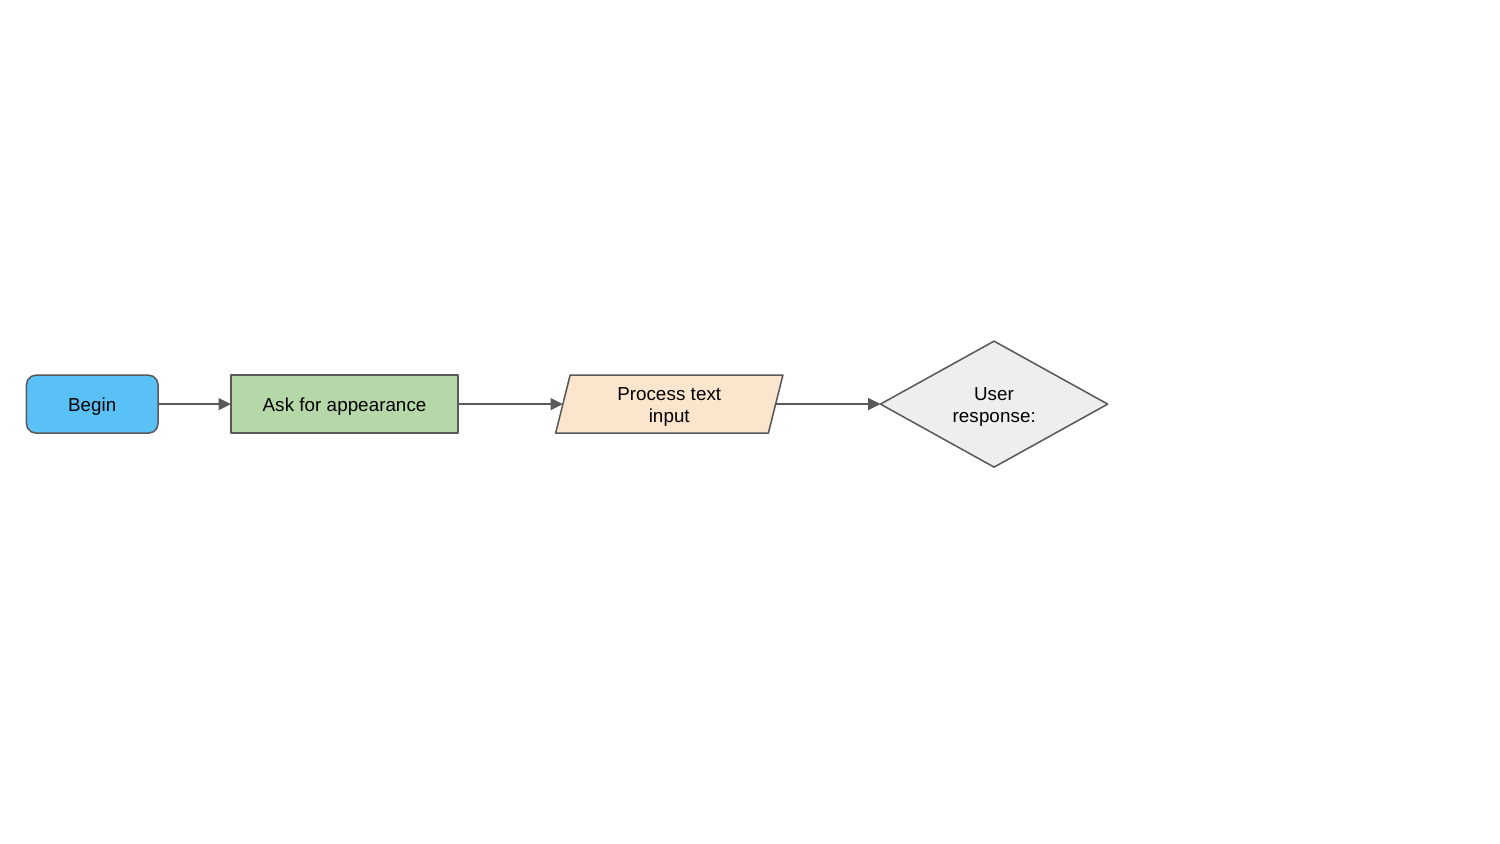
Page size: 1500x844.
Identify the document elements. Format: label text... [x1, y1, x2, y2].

text_box User response: [881, 341, 1108, 468]
text_box Begin [26, 375, 159, 434]
text_box Ask for appearance [230, 375, 459, 434]
text_box Process text input [555, 375, 783, 434]
